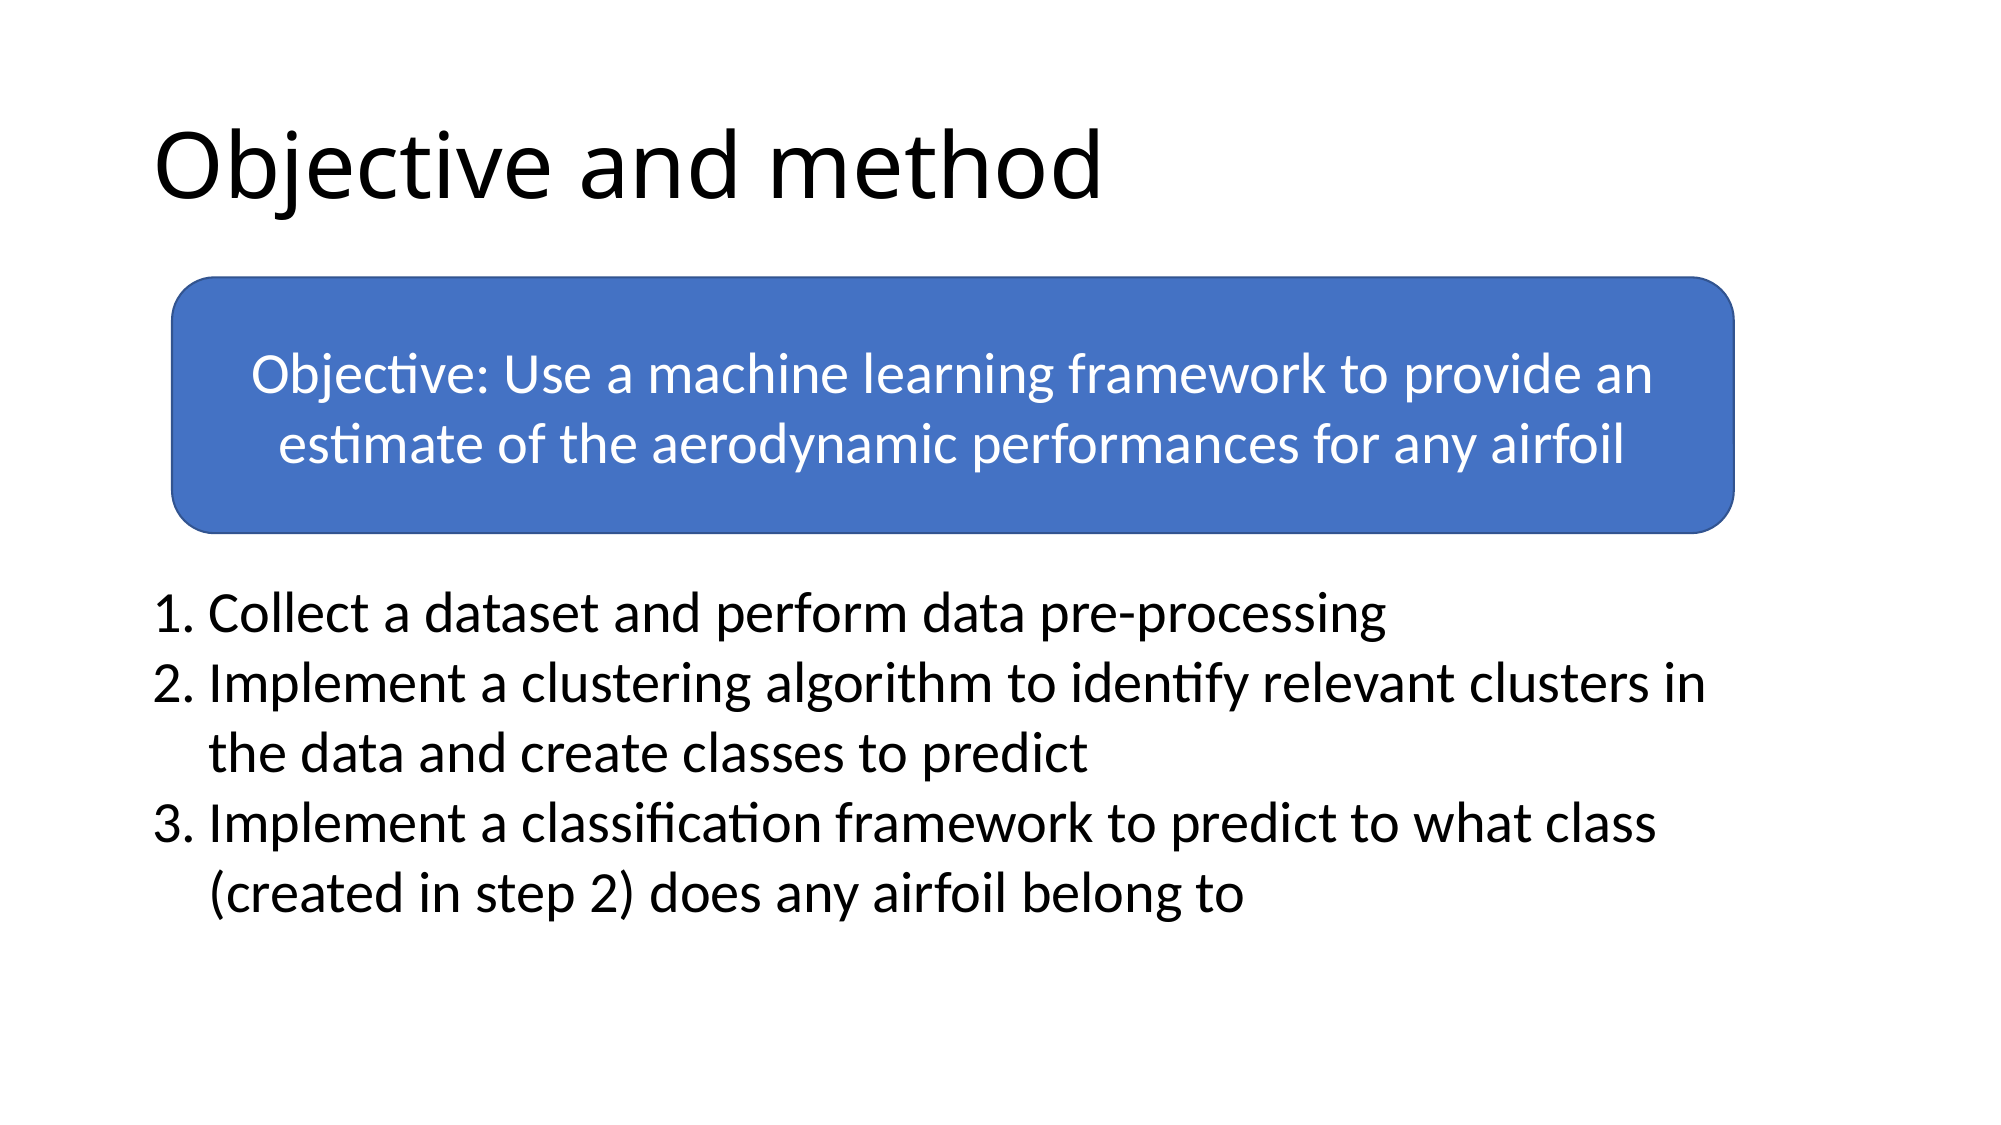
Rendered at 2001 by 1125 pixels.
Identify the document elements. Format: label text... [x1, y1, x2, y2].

text_box Objective: Use a machine learning framework to provide an estimate of the aerodynamic performances for any airfoil [170, 276, 1735, 535]
title Objective and method [137, 59, 1863, 278]
text_box Collect a dataset and perform data pre-processing Implement a clustering algorithm to identify relevant clusters in the data and create classes to predict Implement a classification framework to predict to what class (created in step 2) does any airfoil belong to [137, 566, 1803, 932]
